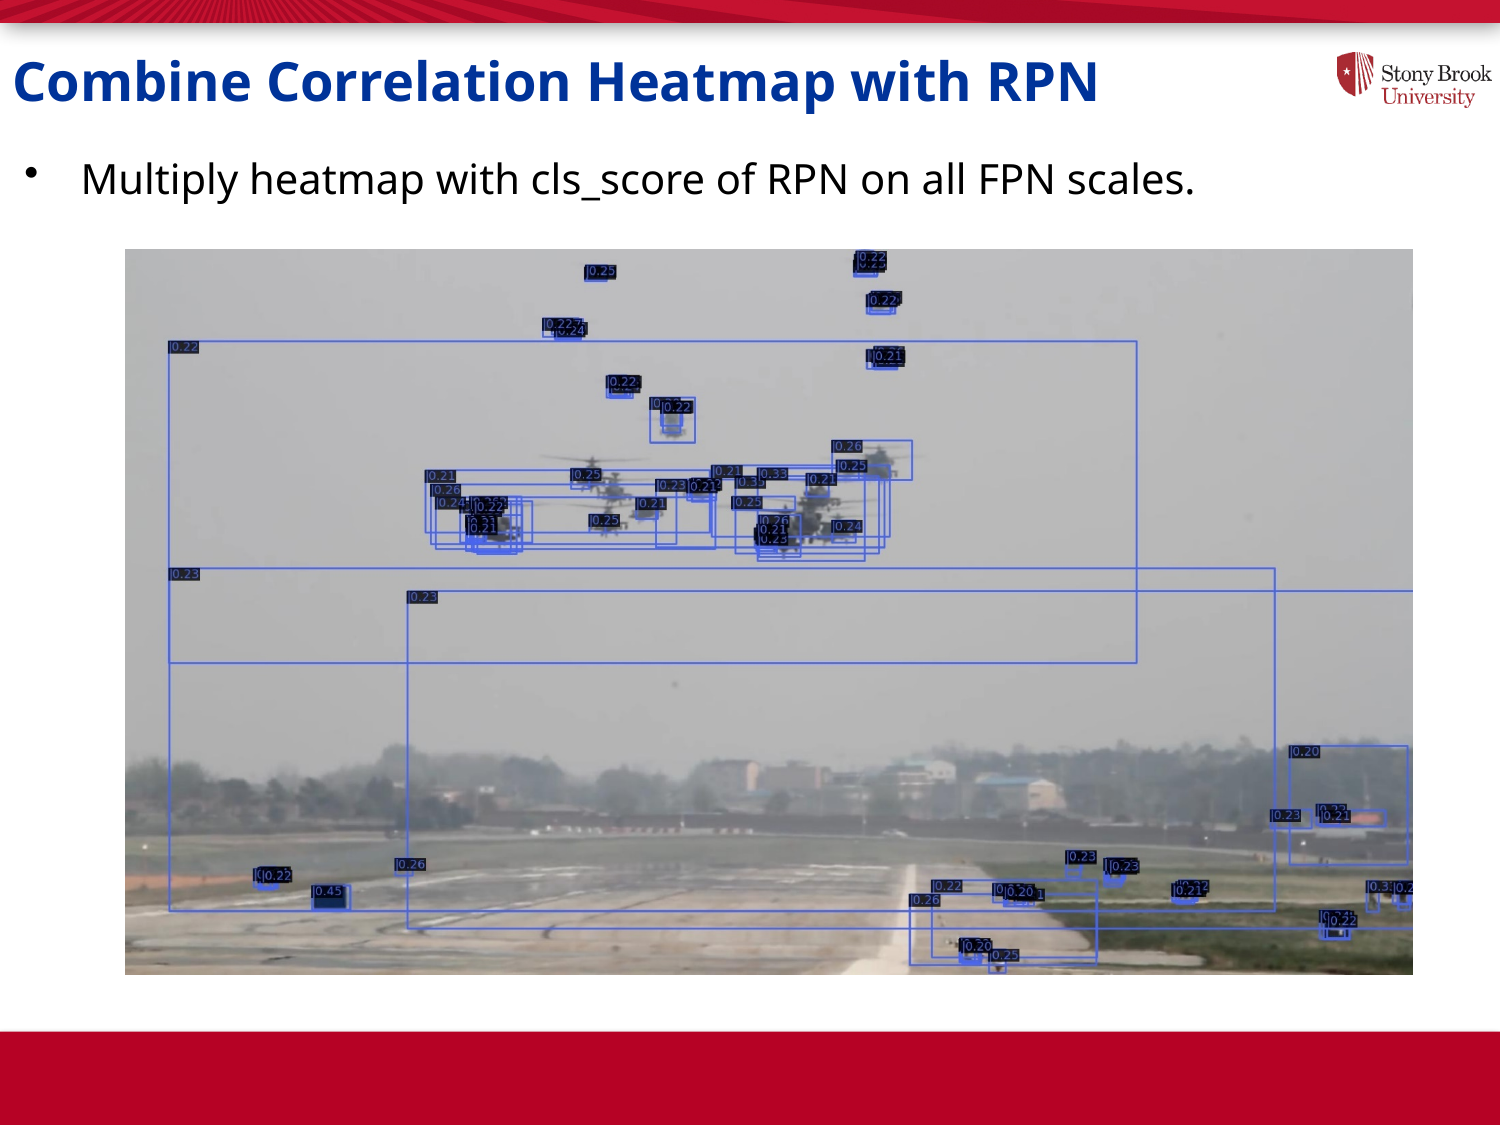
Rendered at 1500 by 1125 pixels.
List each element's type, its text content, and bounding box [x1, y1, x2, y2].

title Combine Correlation Heatmap with RPN [12, 27, 1479, 146]
picture [124, 249, 1413, 975]
picture [1479, 52, 1492, 108]
picture [0, 0, 1500, 23]
list Multiply heatmap with cls_score of RPN on all FPN scales. [24, 152, 1479, 951]
